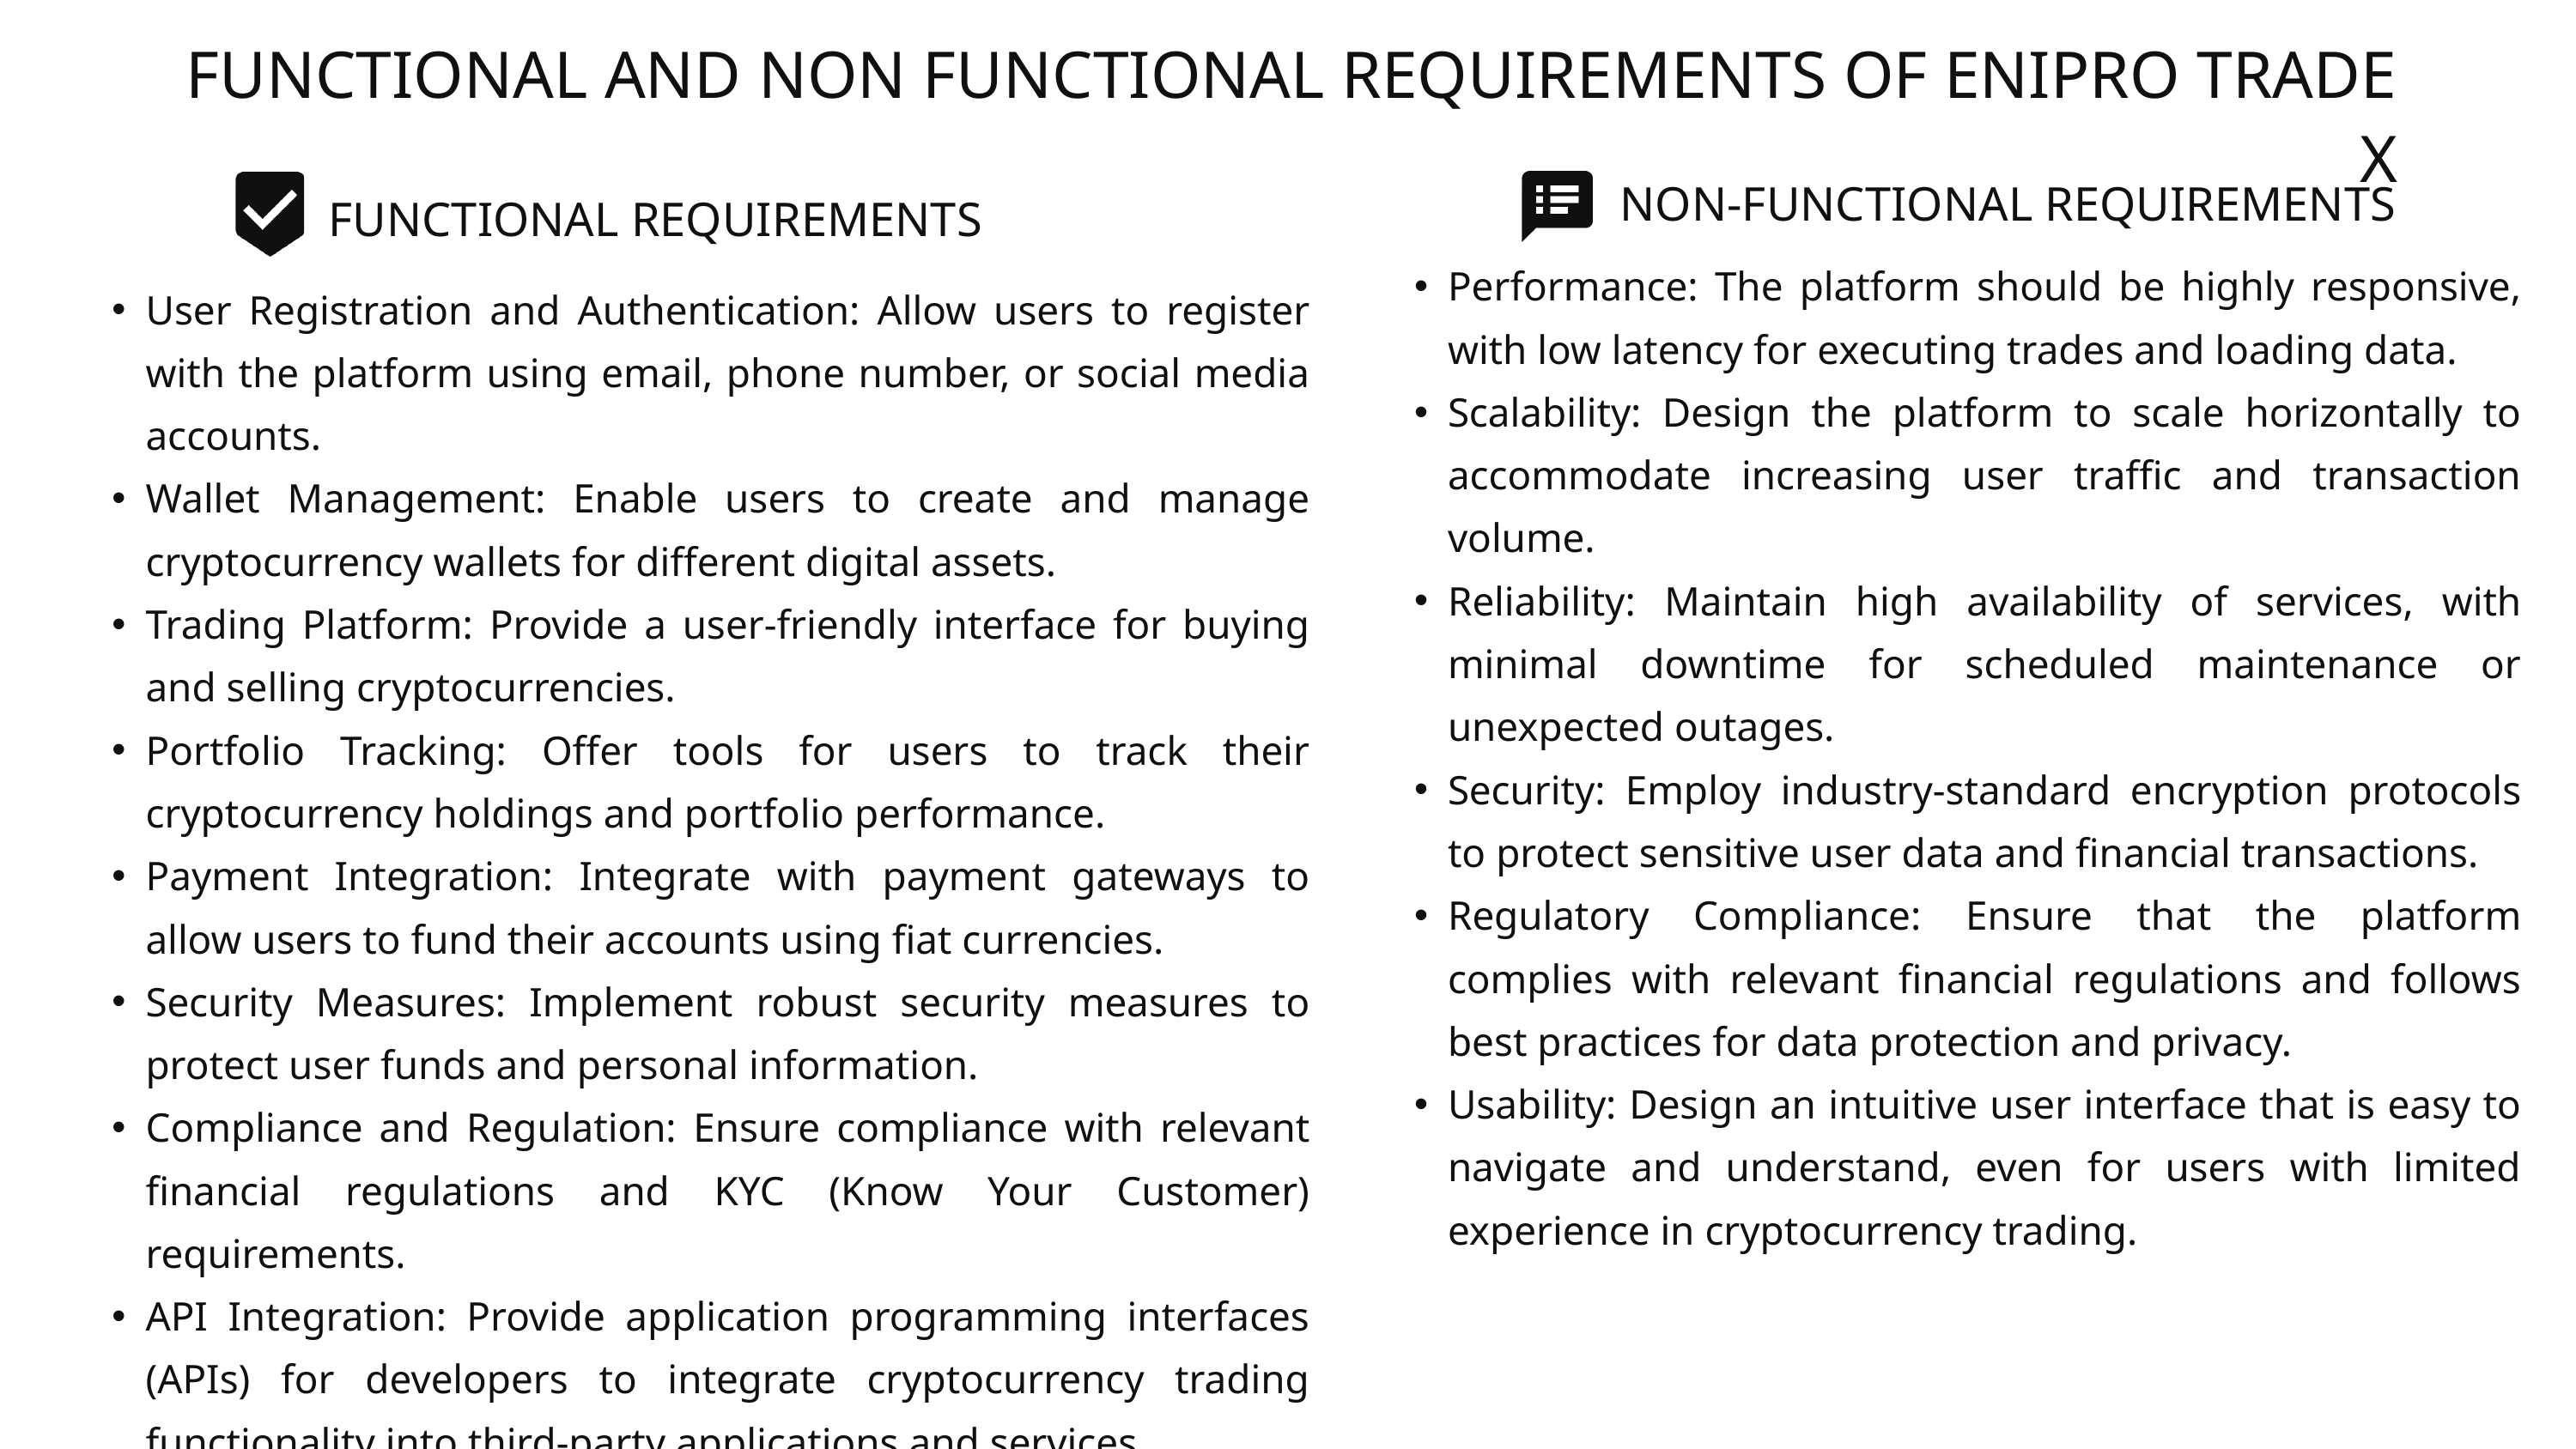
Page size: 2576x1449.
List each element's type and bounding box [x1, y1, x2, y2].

text_box [78, 31, 2523, 1437]
